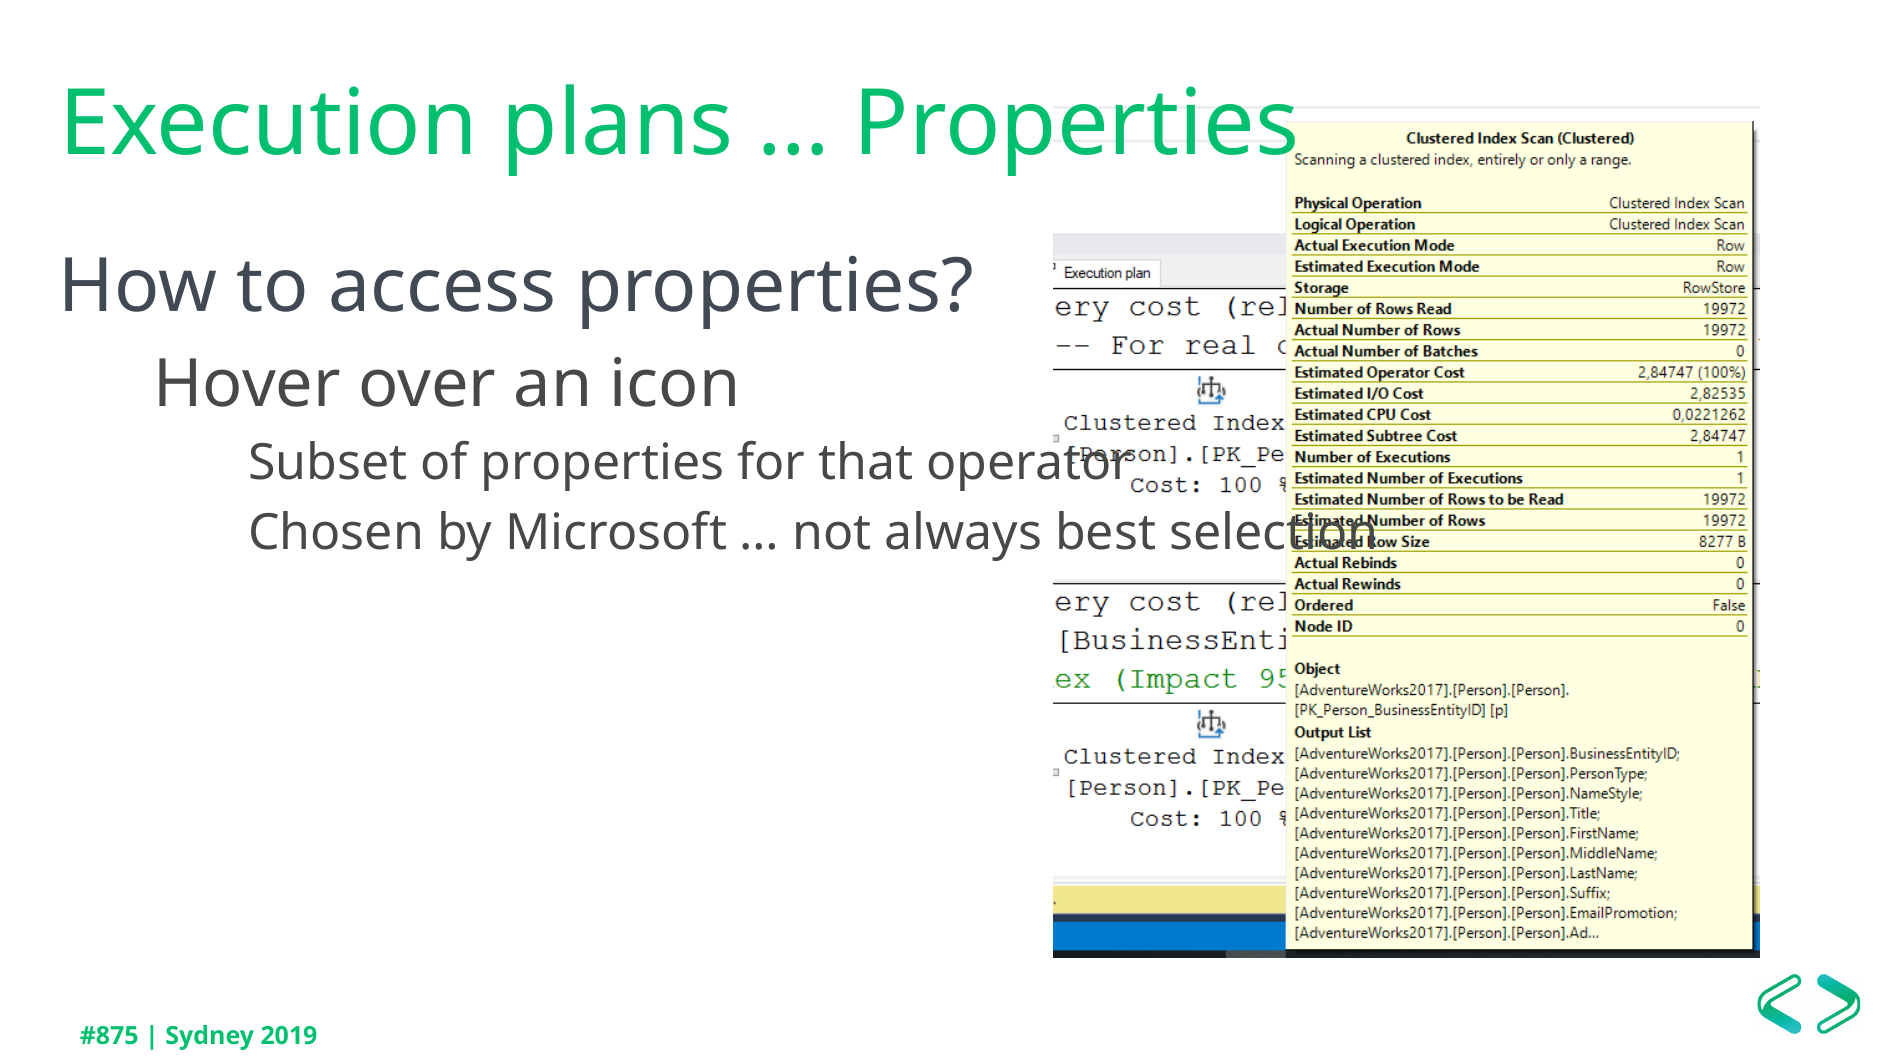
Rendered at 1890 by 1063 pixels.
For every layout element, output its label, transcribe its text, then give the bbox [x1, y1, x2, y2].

title Execution plans … Properties [59, 59, 1831, 178]
picture [1053, 105, 1761, 958]
list How to access properties? Hover over an icon Subset of properties for that operator Chosen by Microsoft … not always best selection [59, 236, 1831, 1004]
